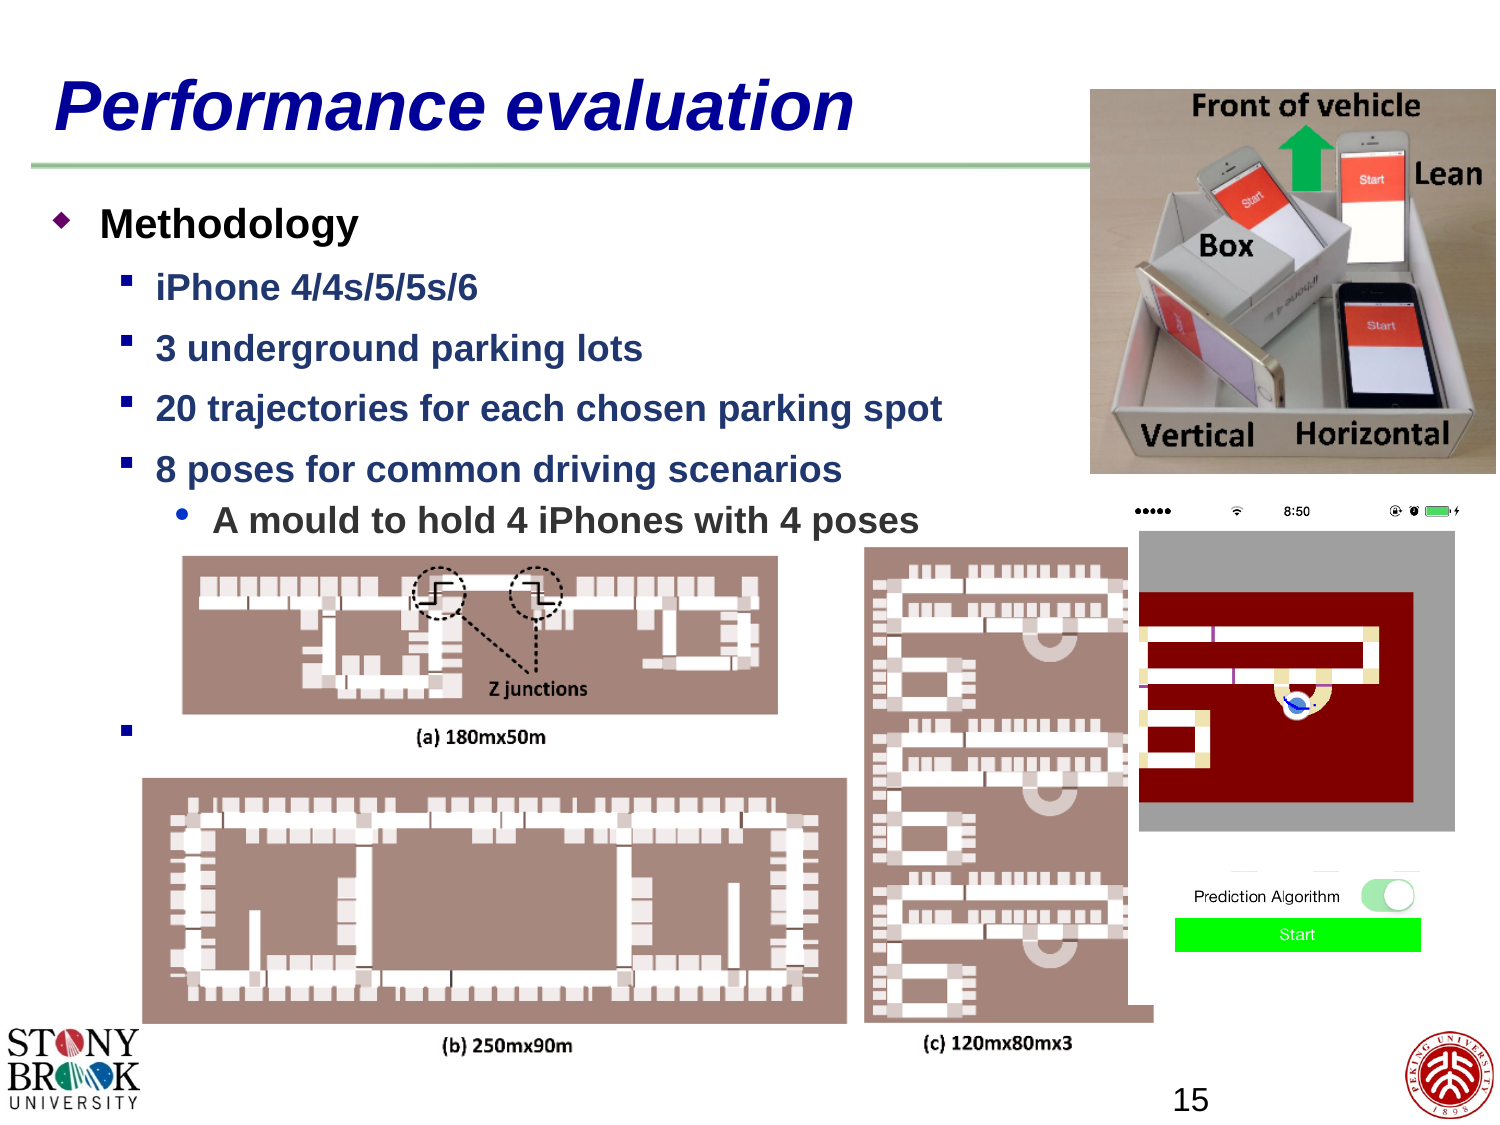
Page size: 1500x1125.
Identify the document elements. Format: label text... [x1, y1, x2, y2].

picture [1405, 1031, 1494, 1119]
picture [1090, 89, 1496, 474]
picture [0, 500, 1465, 1125]
list Methodology iPhone 4/4s/5/5s/6 3 underground parking lots 20 trajectories for each chosen parking spot 8 poses for common driving scenarios A mould to hold 4 iPhones with 4 poses One in driver's pocket One in a bag on a seat Two held in hands with movements Use video for real time ground truth [37, 176, 1465, 1032]
title Performance evaluation [39, 52, 1390, 164]
